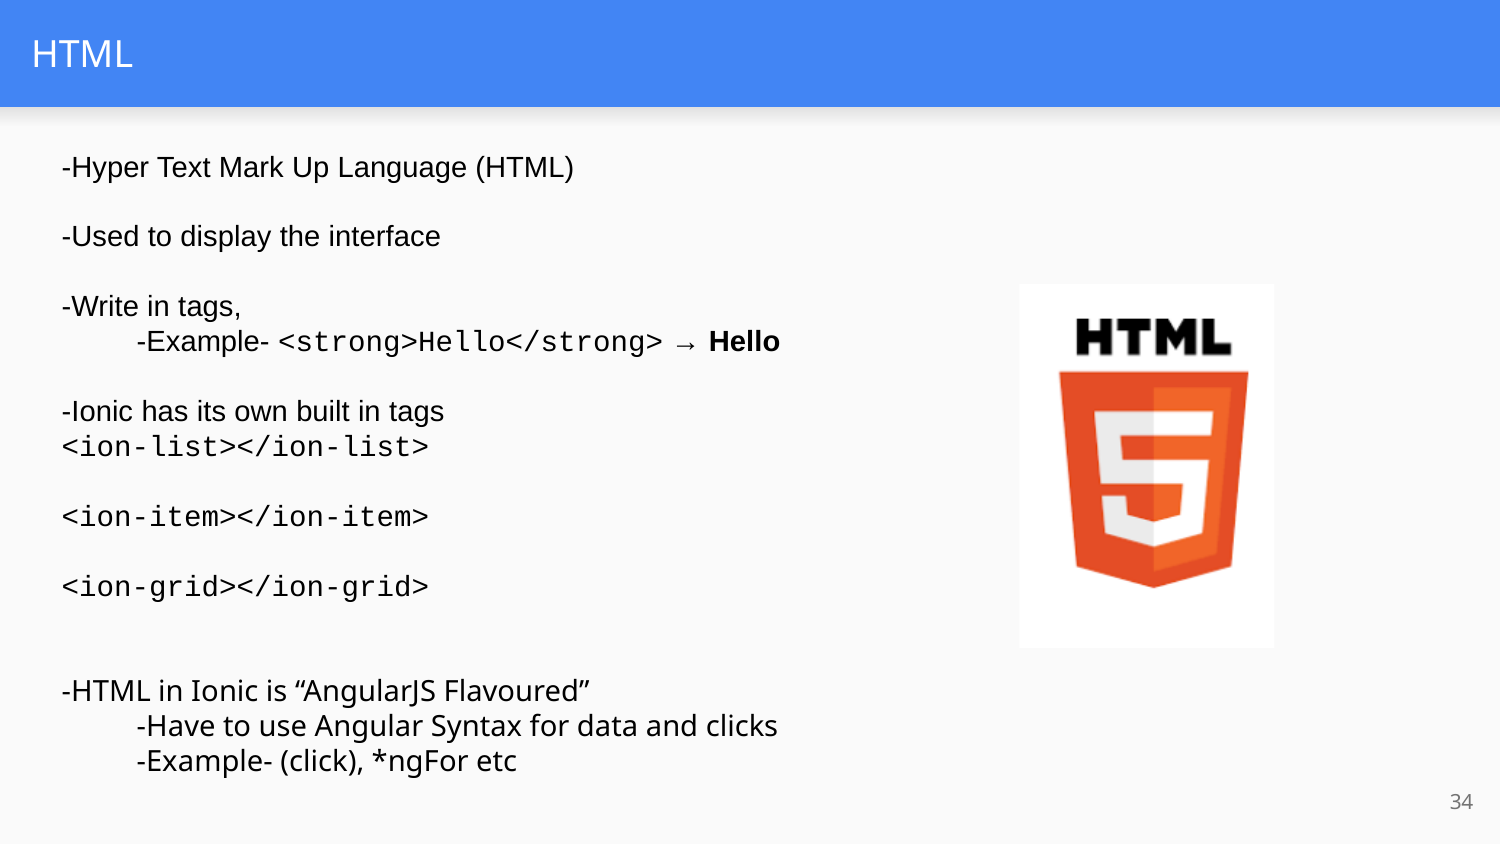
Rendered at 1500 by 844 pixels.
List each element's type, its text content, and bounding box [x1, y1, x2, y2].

slide_number 34 [1398, 770, 1489, 835]
picture [1019, 284, 1275, 649]
title HTML [16, 2, 1464, 102]
text_box -Hyper Text Mark Up Language (HTML) -Used to display the interface -Write in tags, -Example- <strong>Hello</strong> → Hello -Ionic has its own built in tags <ion-list></ion-list> <ion-item></ion-item> <ion-grid></ion-grid> -HTML in Ionic is “AngularJS Flavoured” -Have to use Angular Syntax for data and clicks -Example- (click), *ngFor etc [46, 132, 1275, 800]
